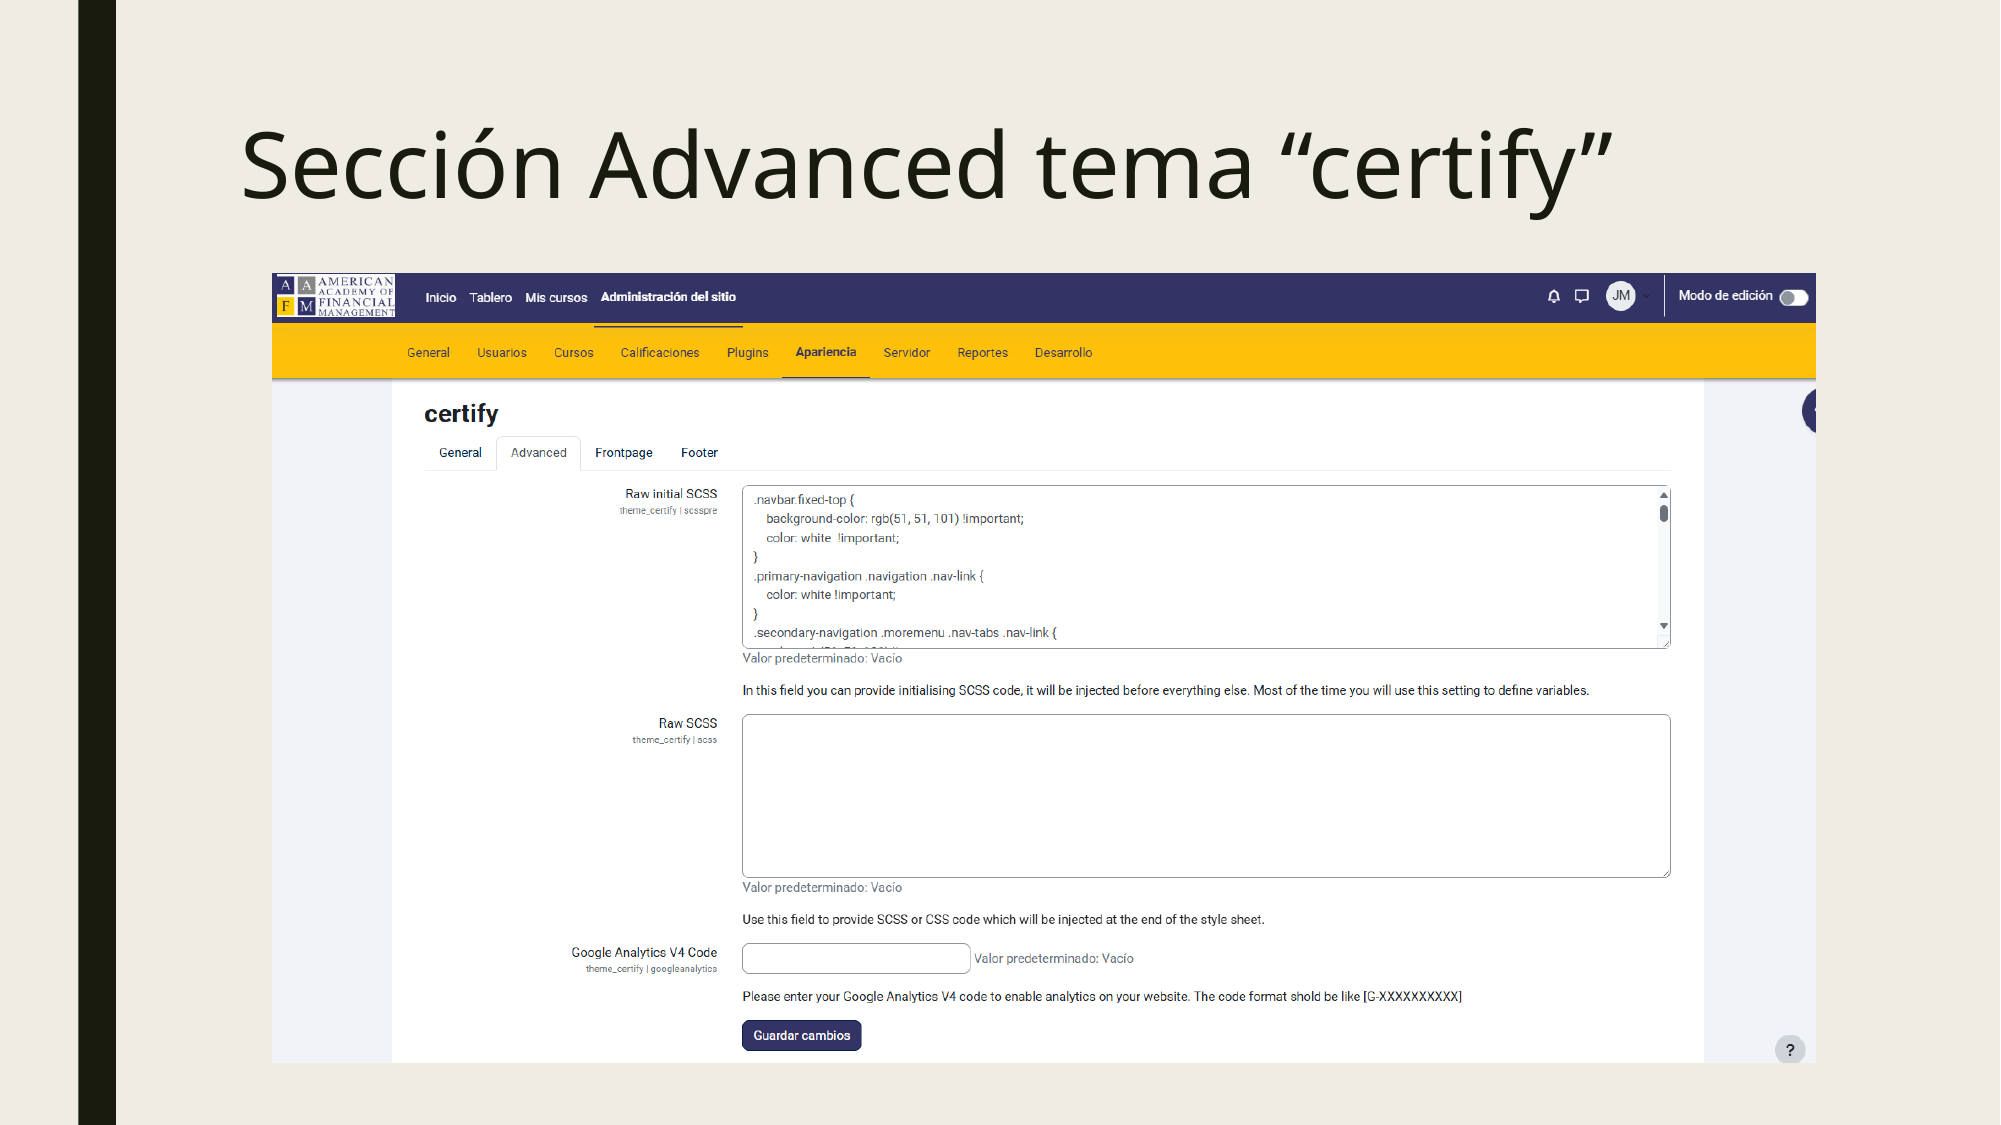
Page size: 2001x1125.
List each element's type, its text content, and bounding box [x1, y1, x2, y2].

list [272, 273, 1816, 1063]
title Sección Advanced tema “certify” [225, 112, 1800, 357]
